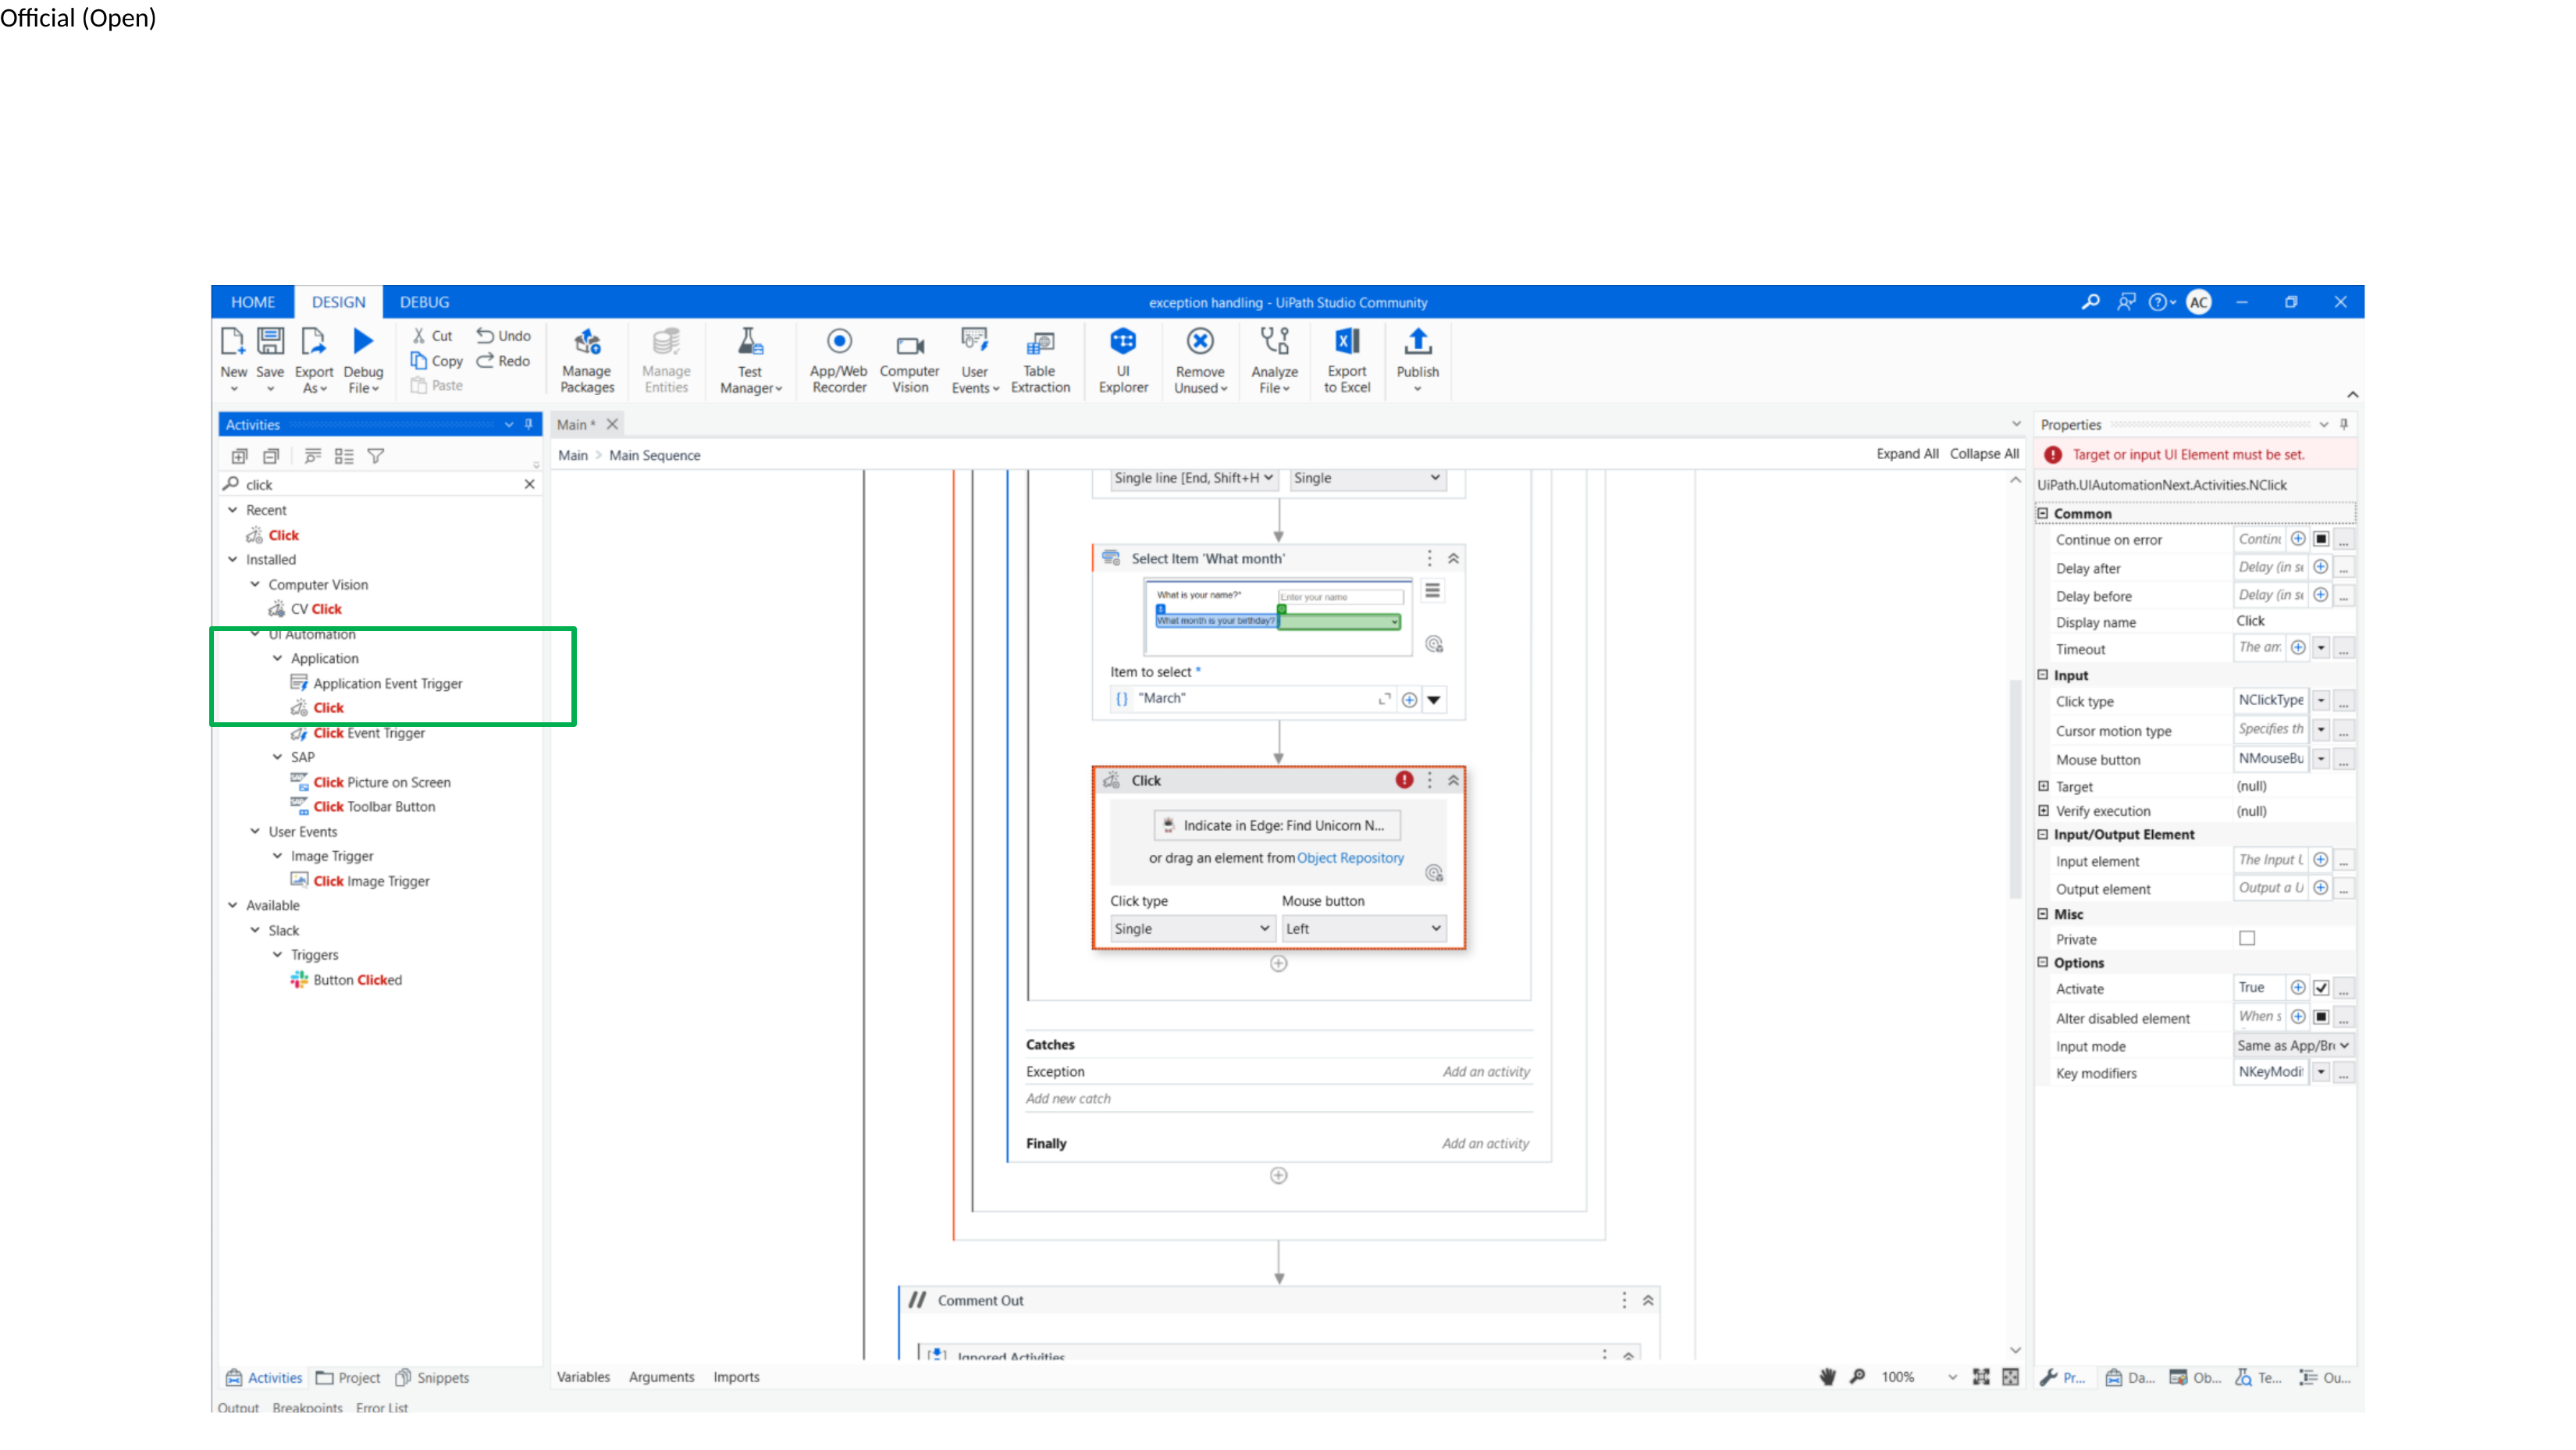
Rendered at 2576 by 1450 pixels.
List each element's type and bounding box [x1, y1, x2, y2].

picture [211, 285, 2365, 1413]
